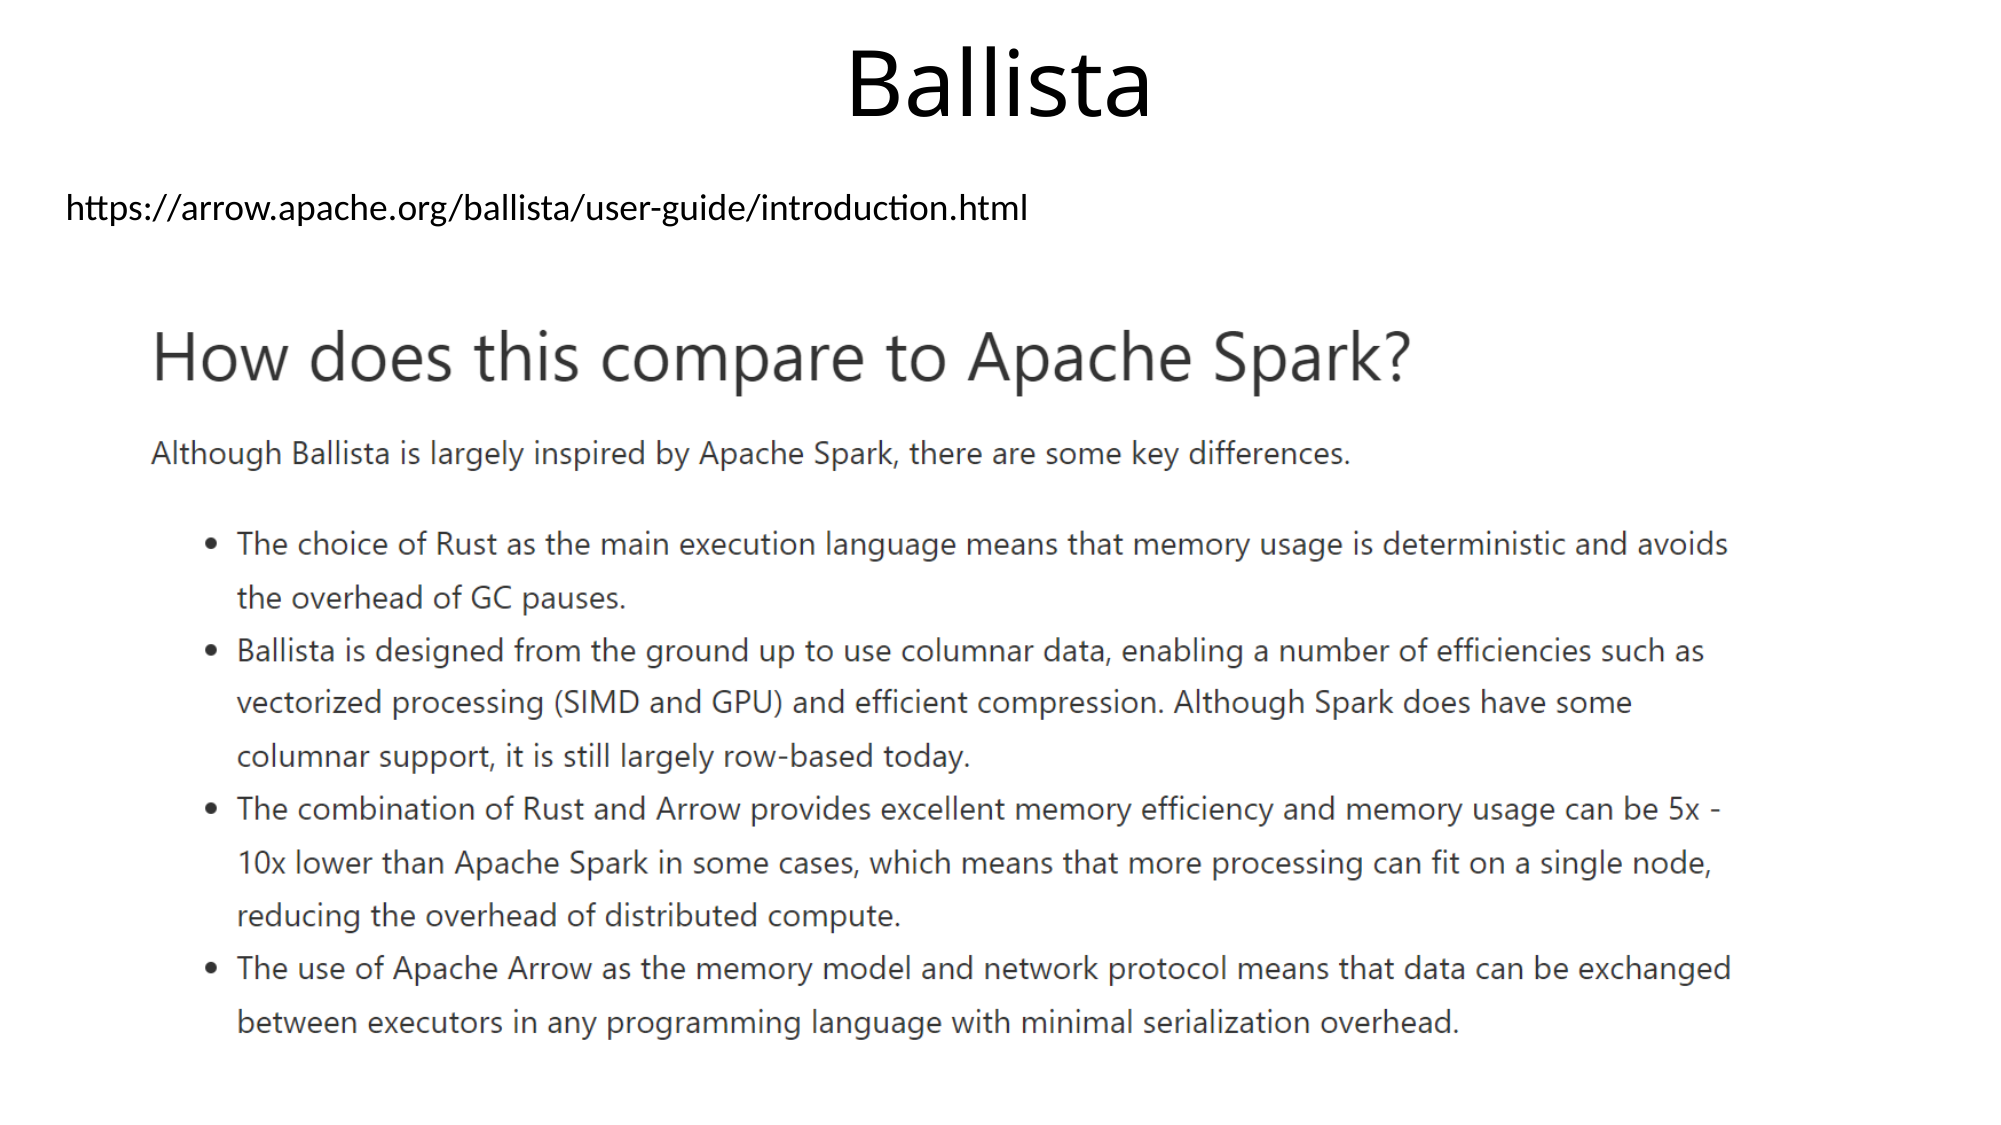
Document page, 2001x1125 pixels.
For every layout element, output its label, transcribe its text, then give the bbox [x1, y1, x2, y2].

title Ballista [137, 10, 1863, 163]
text_box https://arrow.apache.org/ballista/user-guide/introduction.html [50, 175, 1051, 236]
picture [116, 299, 1796, 1056]
